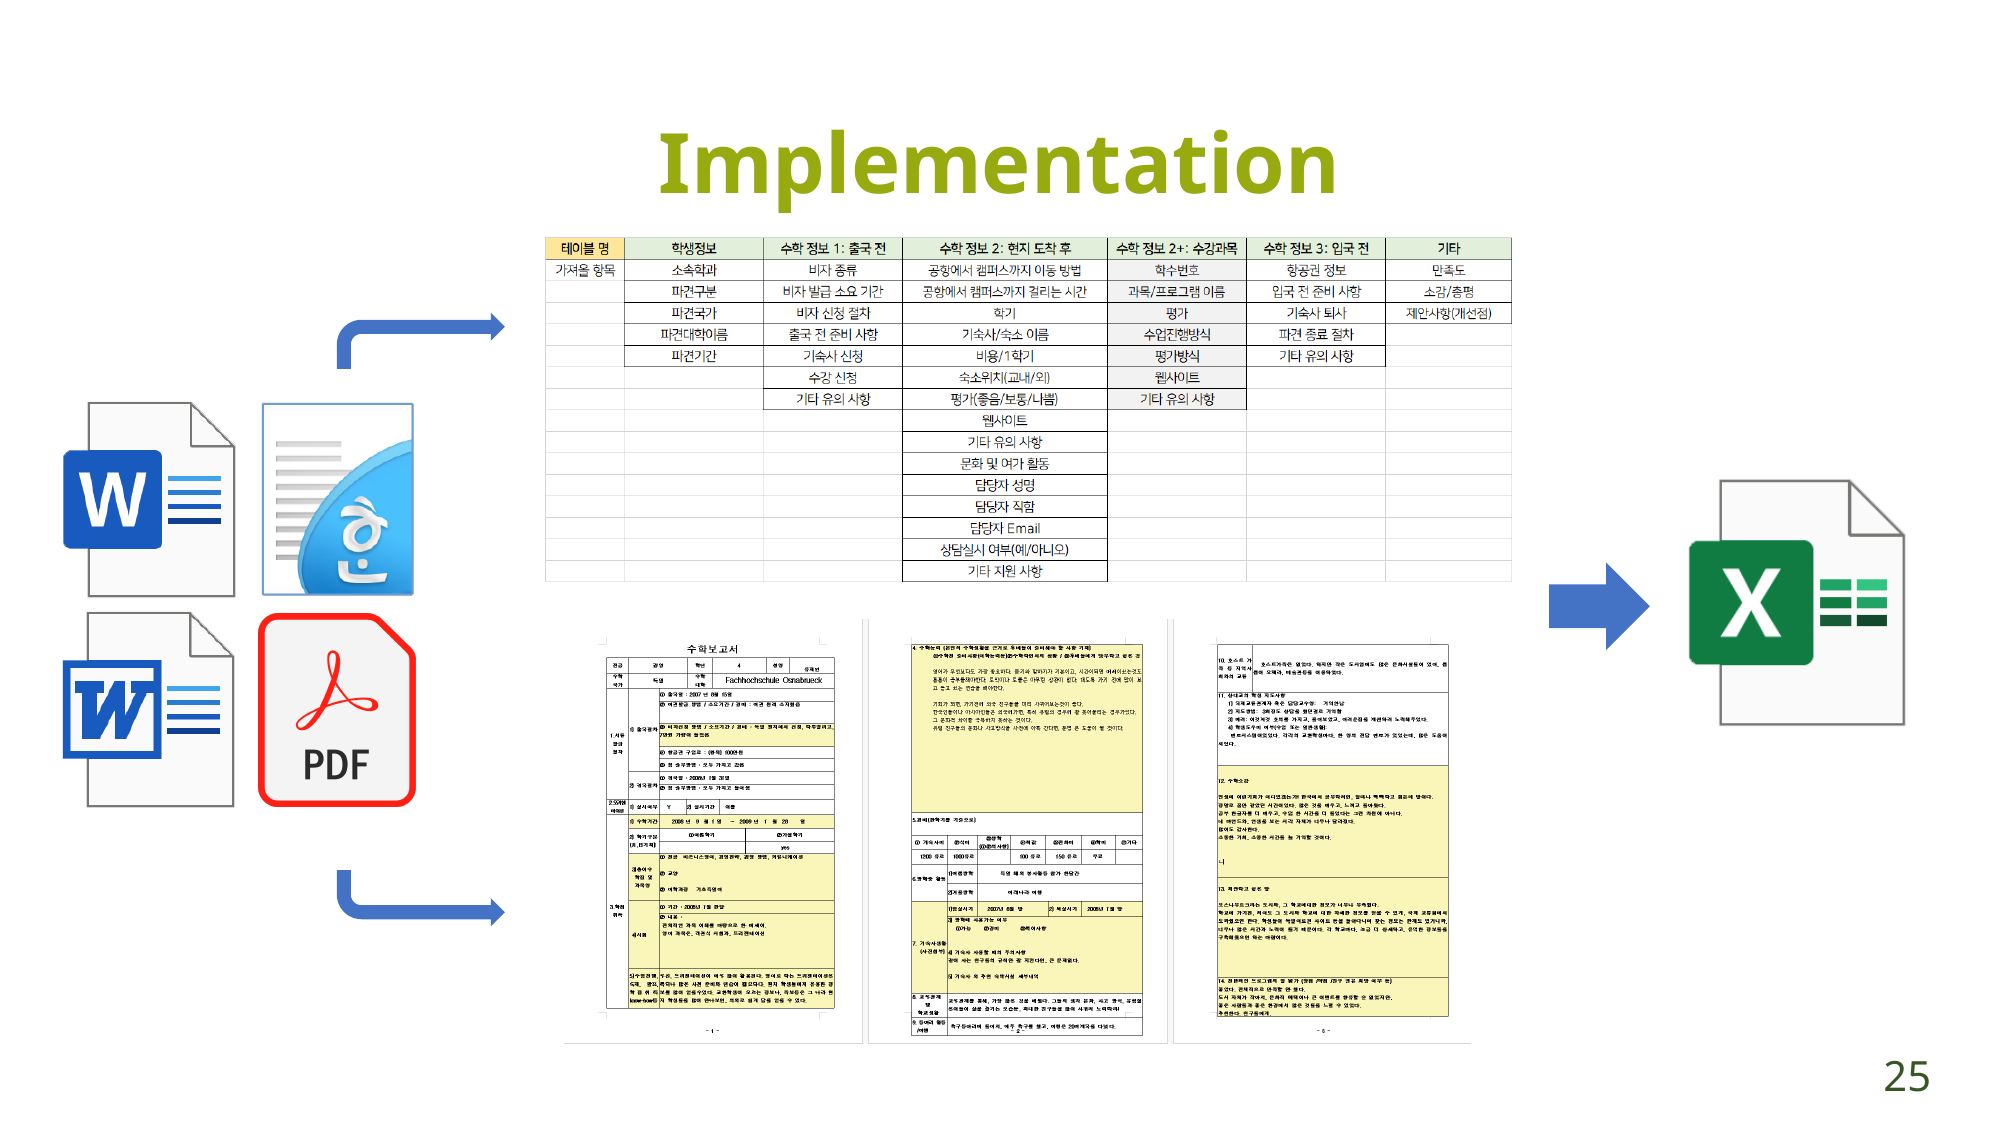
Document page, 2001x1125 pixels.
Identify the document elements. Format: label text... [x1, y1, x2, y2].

text_box Implementation [0, 122, 2000, 210]
text_box 25 [1868, 1042, 1982, 1103]
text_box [336, 237, 1512, 582]
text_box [336, 619, 1471, 1044]
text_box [32, 386, 460, 822]
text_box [1549, 460, 1924, 747]
